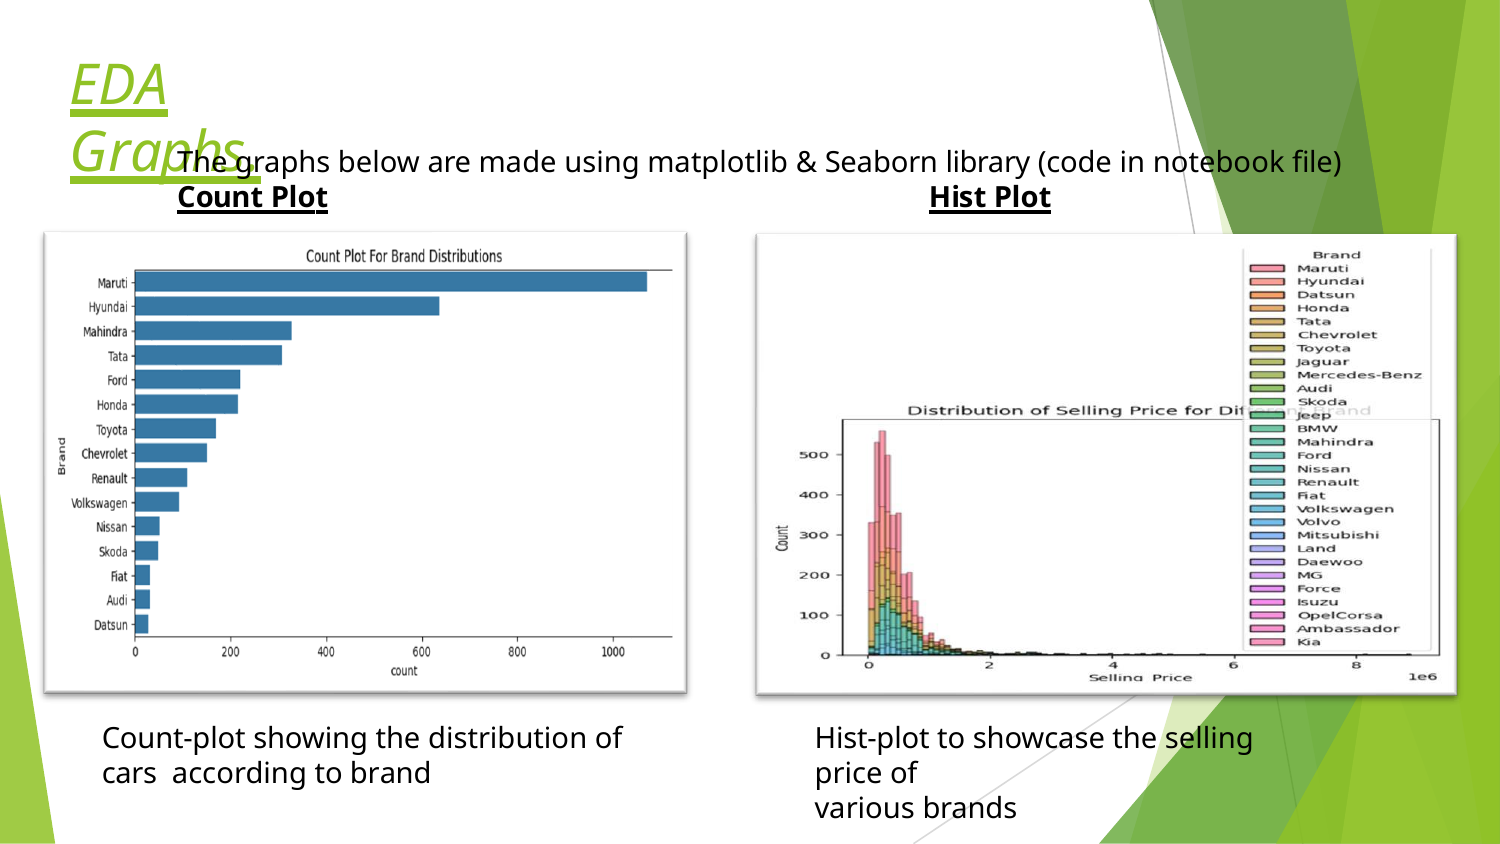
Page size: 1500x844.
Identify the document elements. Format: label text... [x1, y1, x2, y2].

title EDA Graphs. [67, 45, 369, 189]
text_box Count-plot showing the distribution of cars according to brand [99, 717, 641, 790]
picture [745, 227, 1467, 708]
text_box Hist-plot to showcase the selling price of various brands [812, 717, 1330, 825]
text_box The graphs below are made using matplotlib & Seaborn library (code in notebook file) Count Plot Hist Plot [174, 141, 1422, 214]
picture [33, 225, 696, 707]
